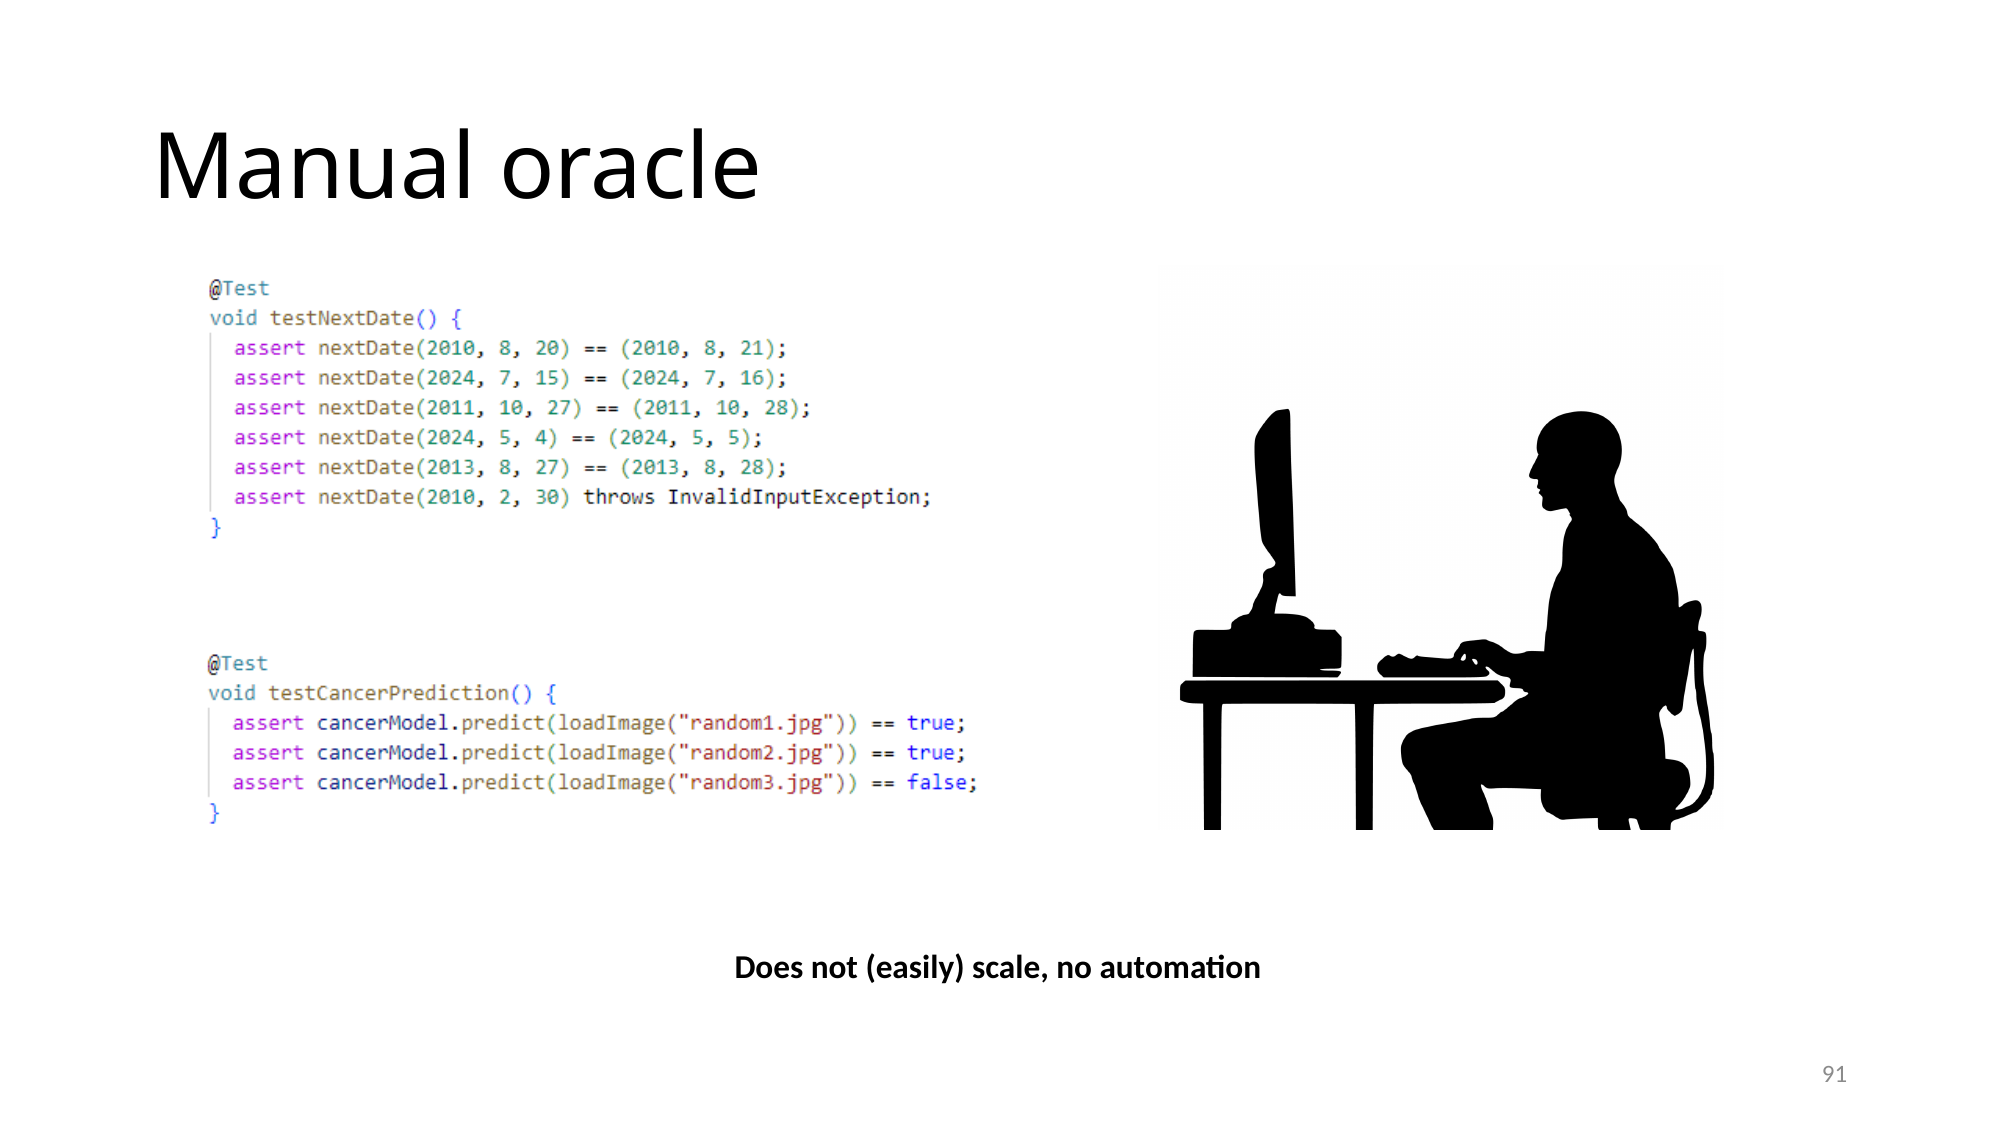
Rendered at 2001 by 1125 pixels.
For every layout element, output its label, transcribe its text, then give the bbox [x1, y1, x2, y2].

text_box Does not (easily) scale, no automation [644, 938, 1278, 993]
picture [202, 647, 994, 839]
slide_number 91 [1412, 1042, 1863, 1103]
title Manual oracle [137, 59, 1863, 278]
picture [202, 275, 947, 548]
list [1158, 265, 1724, 830]
